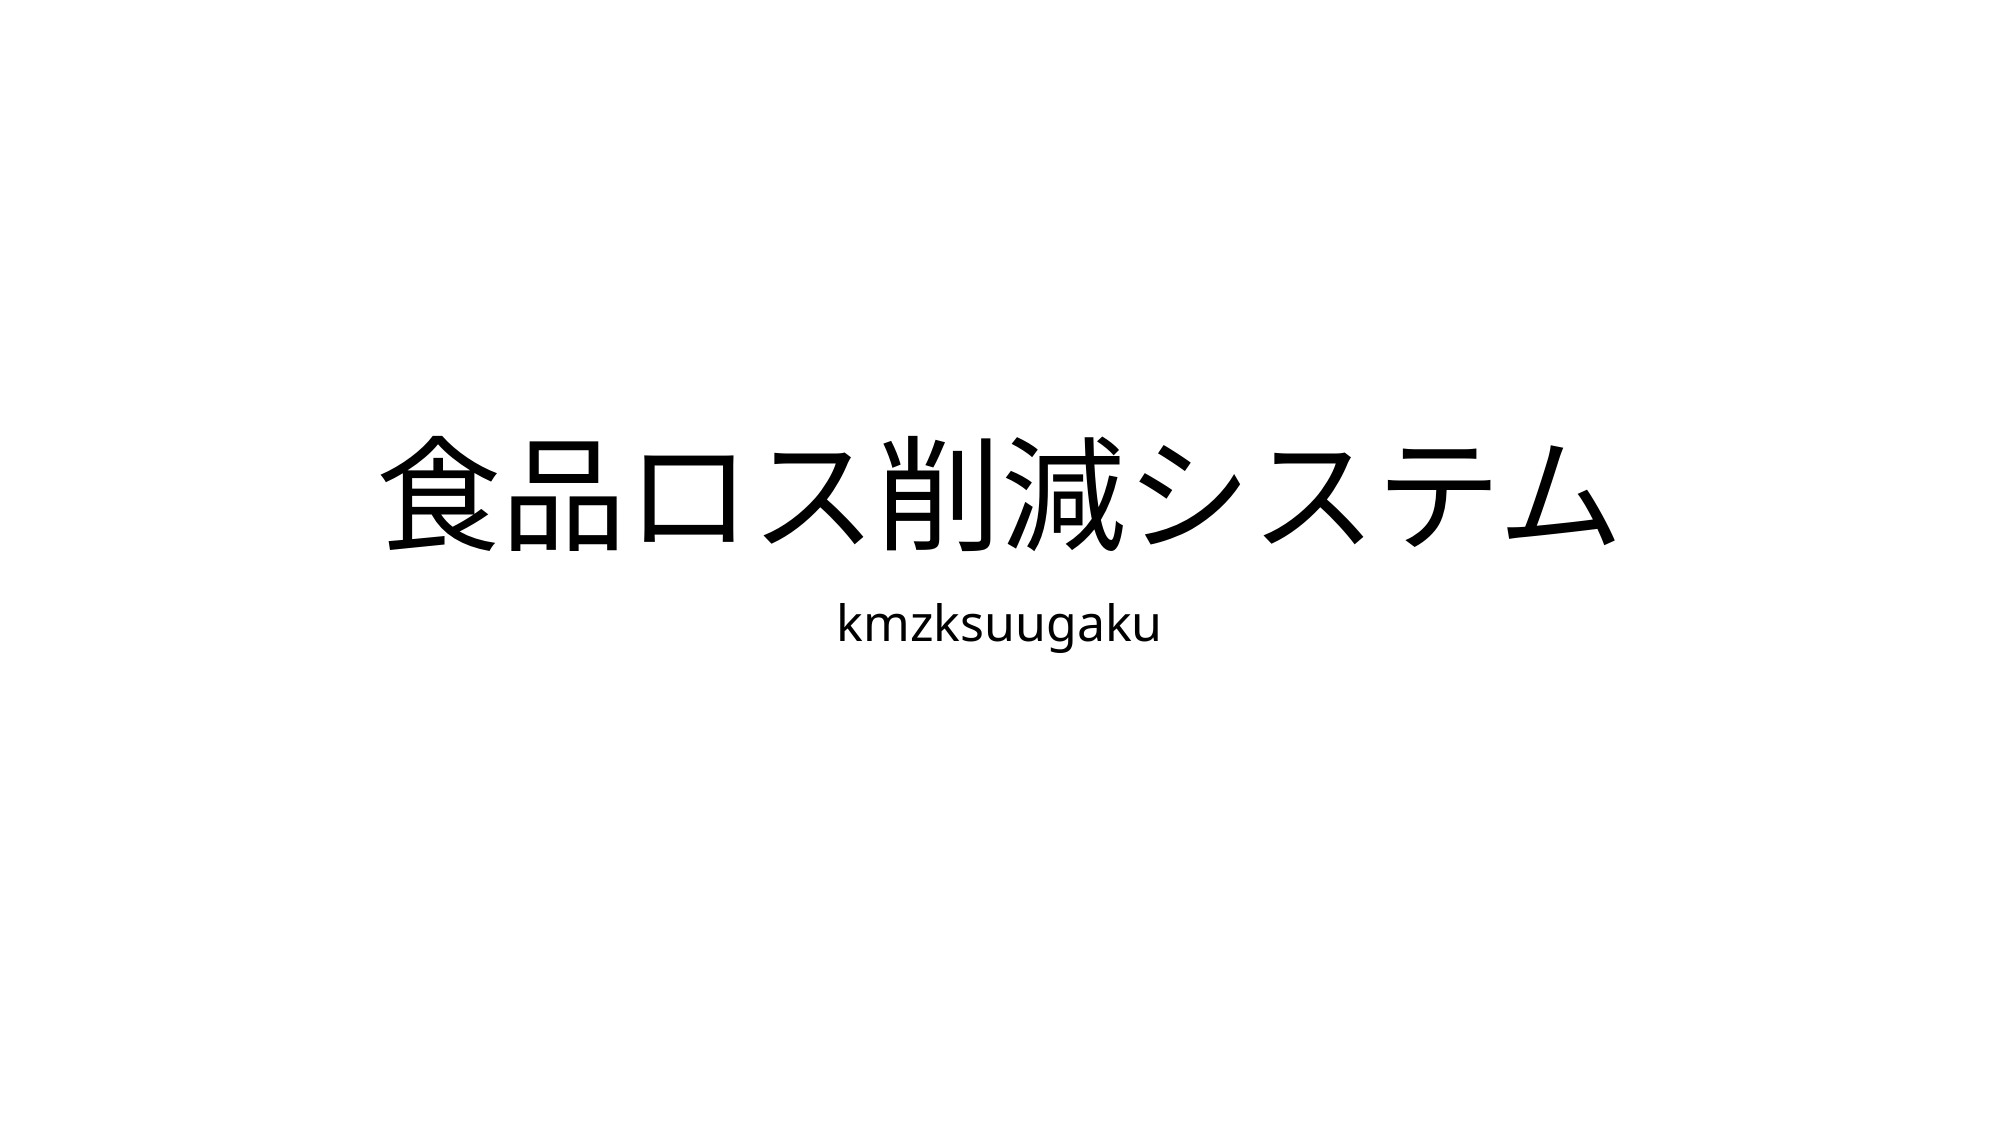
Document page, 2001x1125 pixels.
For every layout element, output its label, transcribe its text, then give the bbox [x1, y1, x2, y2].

subtitle kmzksuugaku [249, 590, 1750, 863]
title 食品ロス削減システム [249, 184, 1750, 576]
